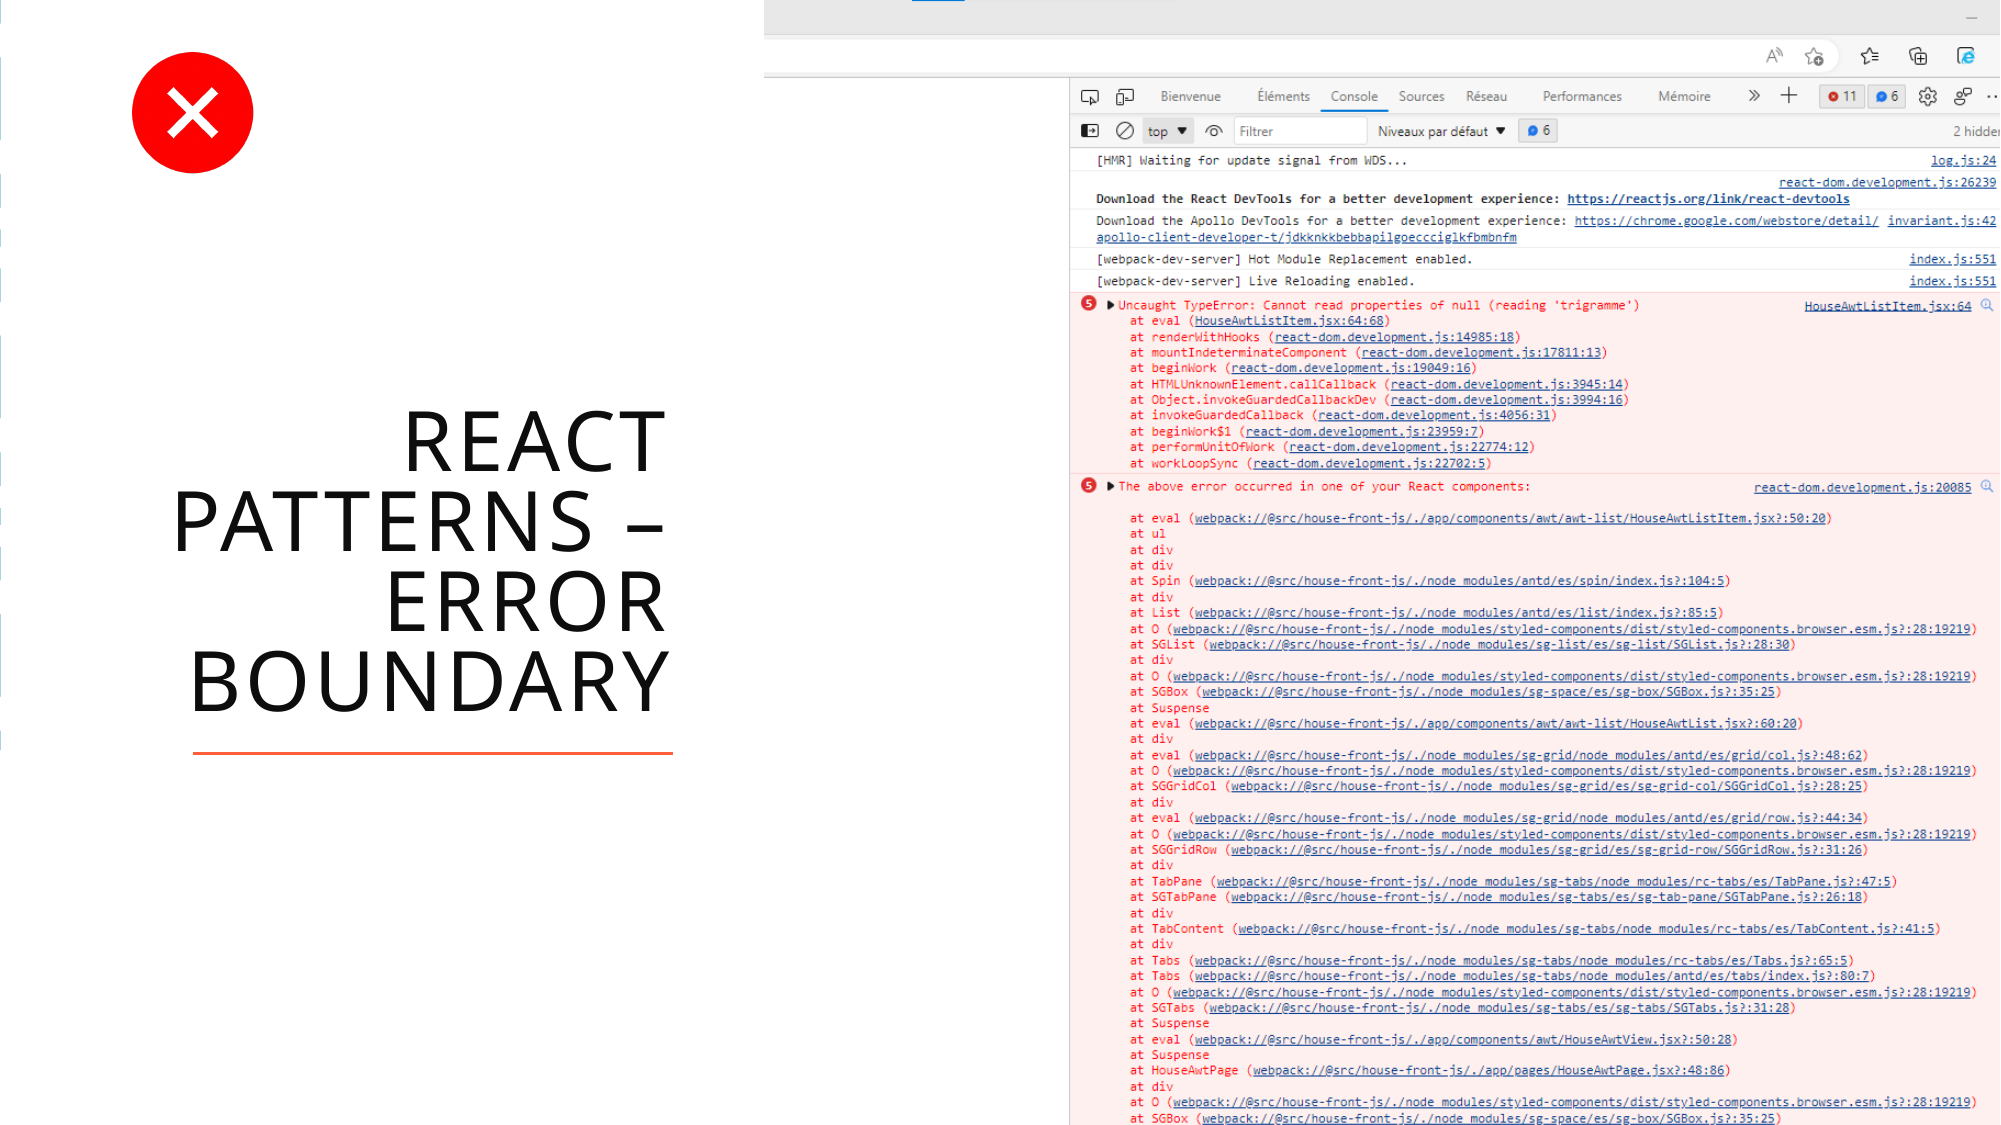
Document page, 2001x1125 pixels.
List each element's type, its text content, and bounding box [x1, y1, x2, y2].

picture [117, 37, 268, 188]
text_box [0, 0, 759, 1125]
title React Patterns – Error Boundary [100, 112, 686, 735]
picture [763, 0, 2000, 1125]
